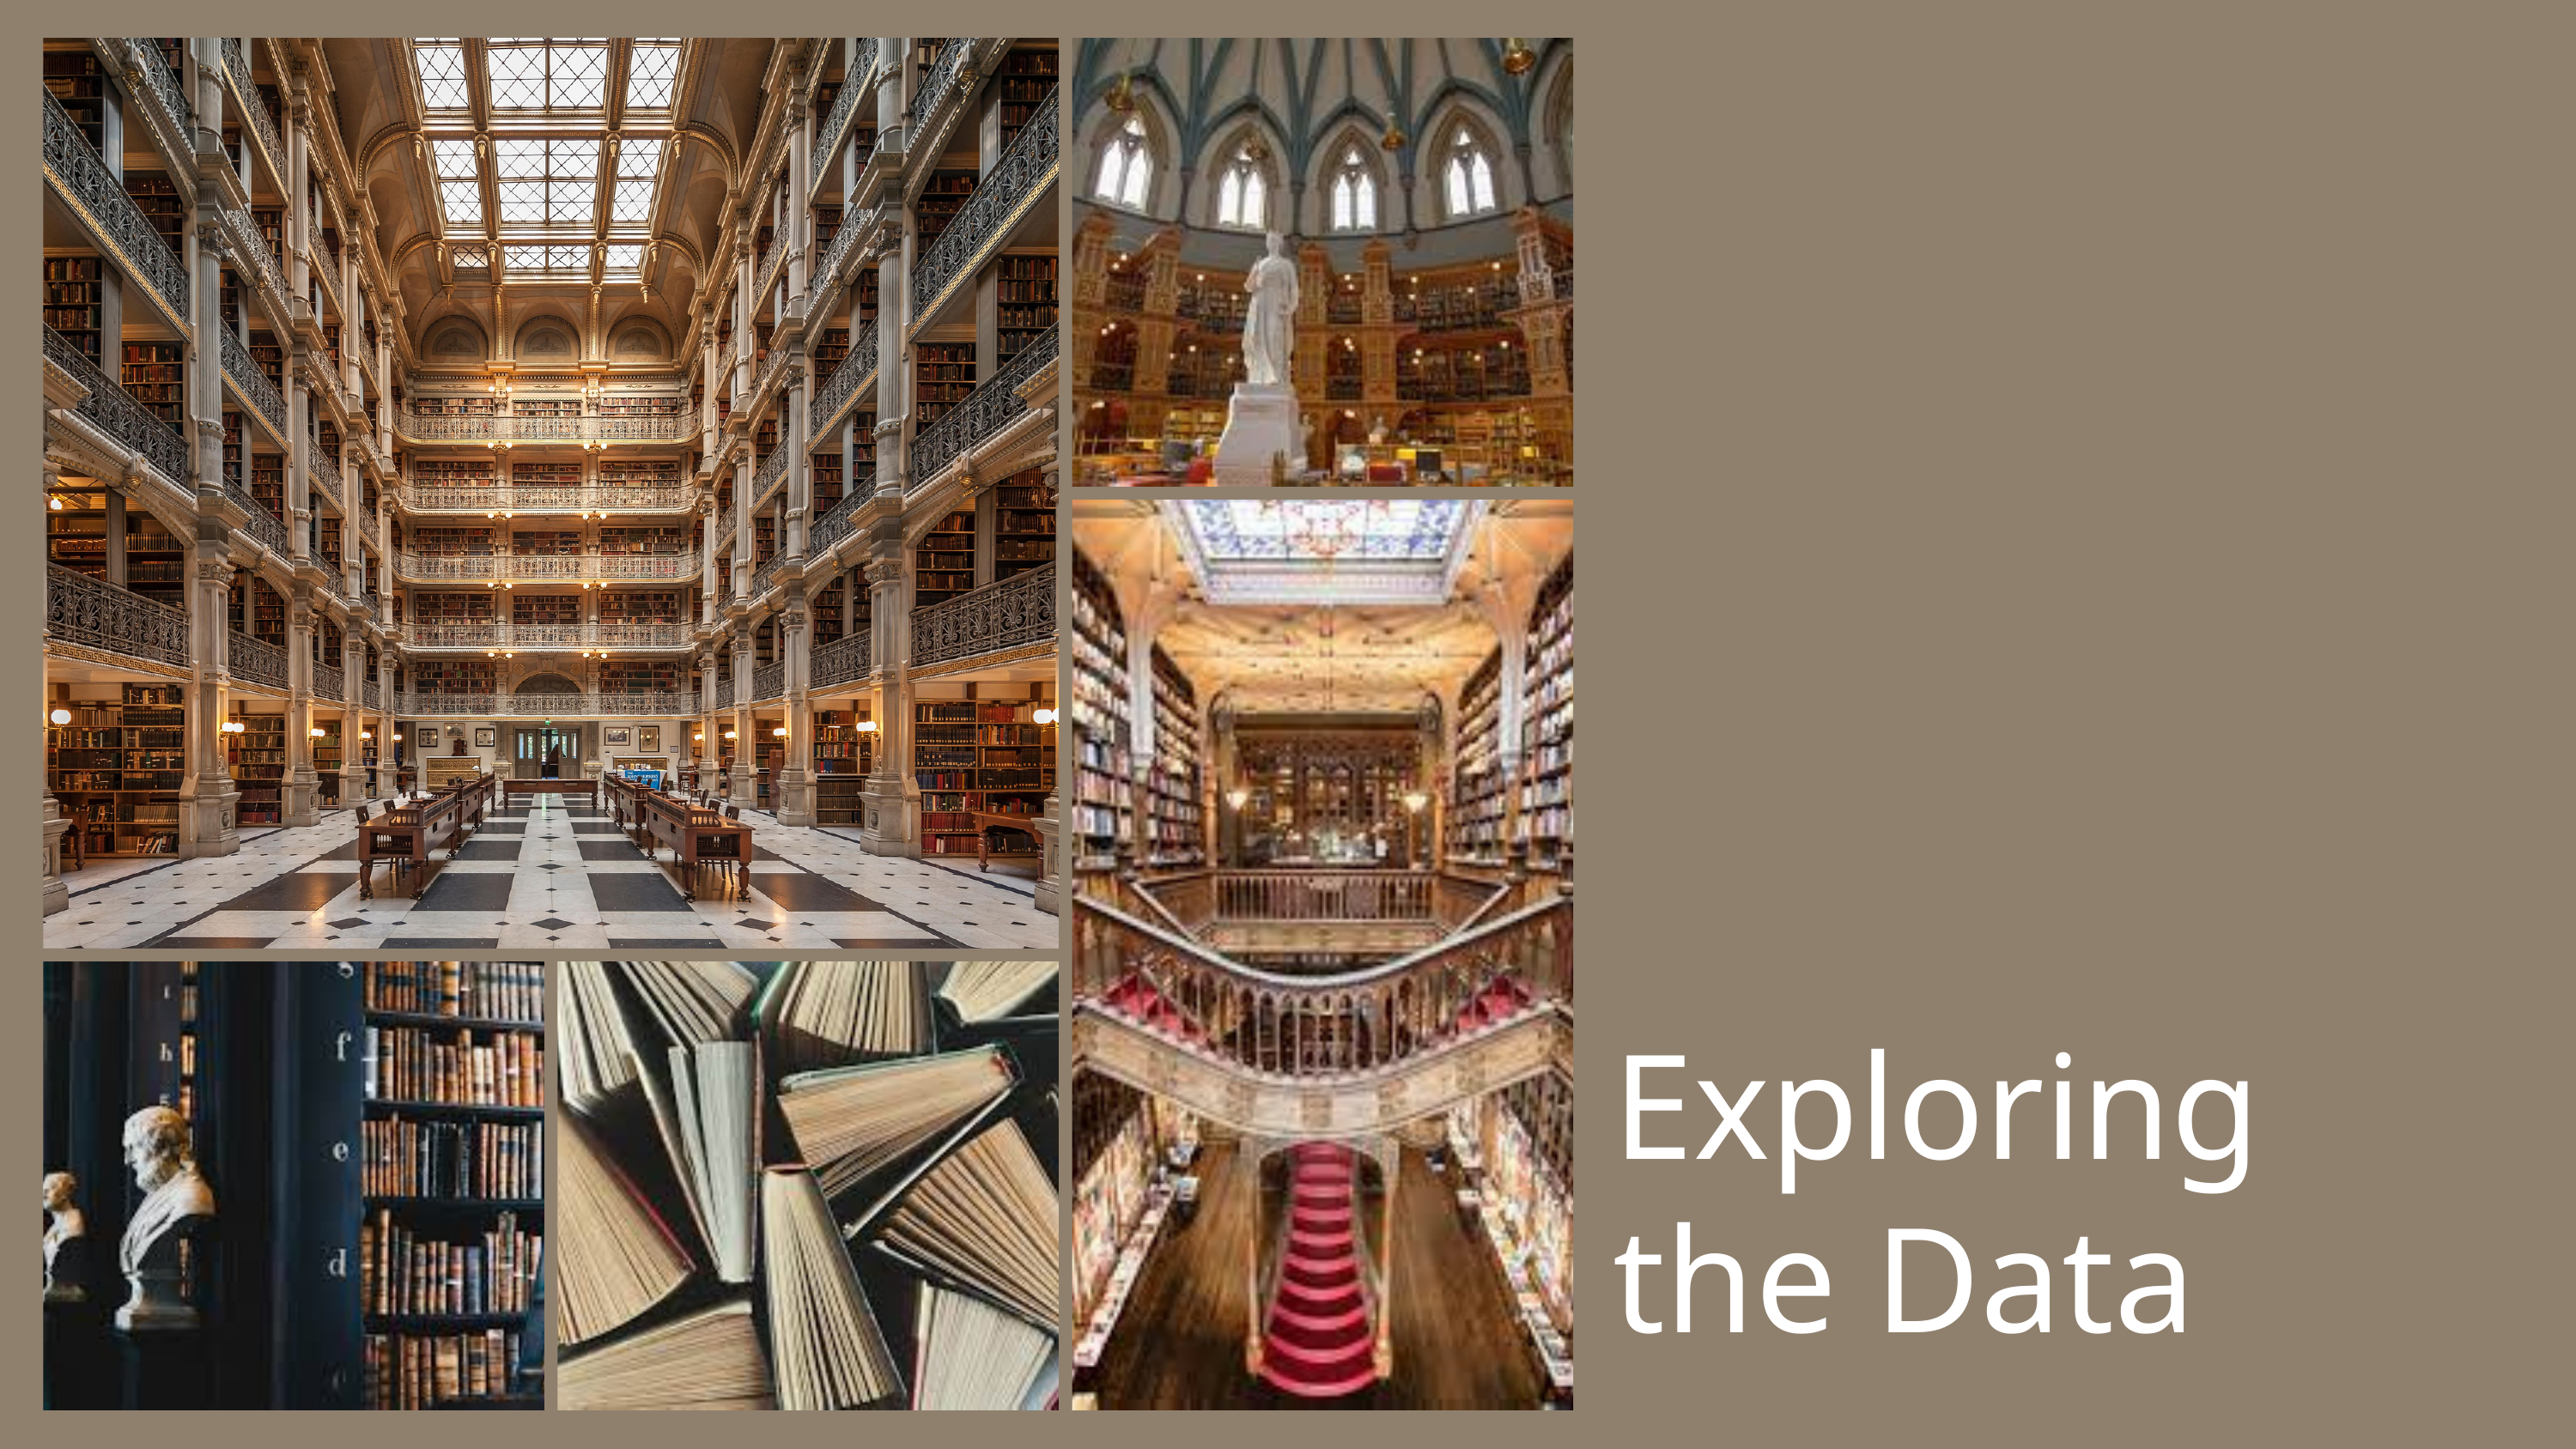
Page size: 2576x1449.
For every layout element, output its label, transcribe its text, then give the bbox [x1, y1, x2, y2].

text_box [43, 38, 1574, 1410]
text_box Exploring the Data [1613, 1014, 2485, 1362]
